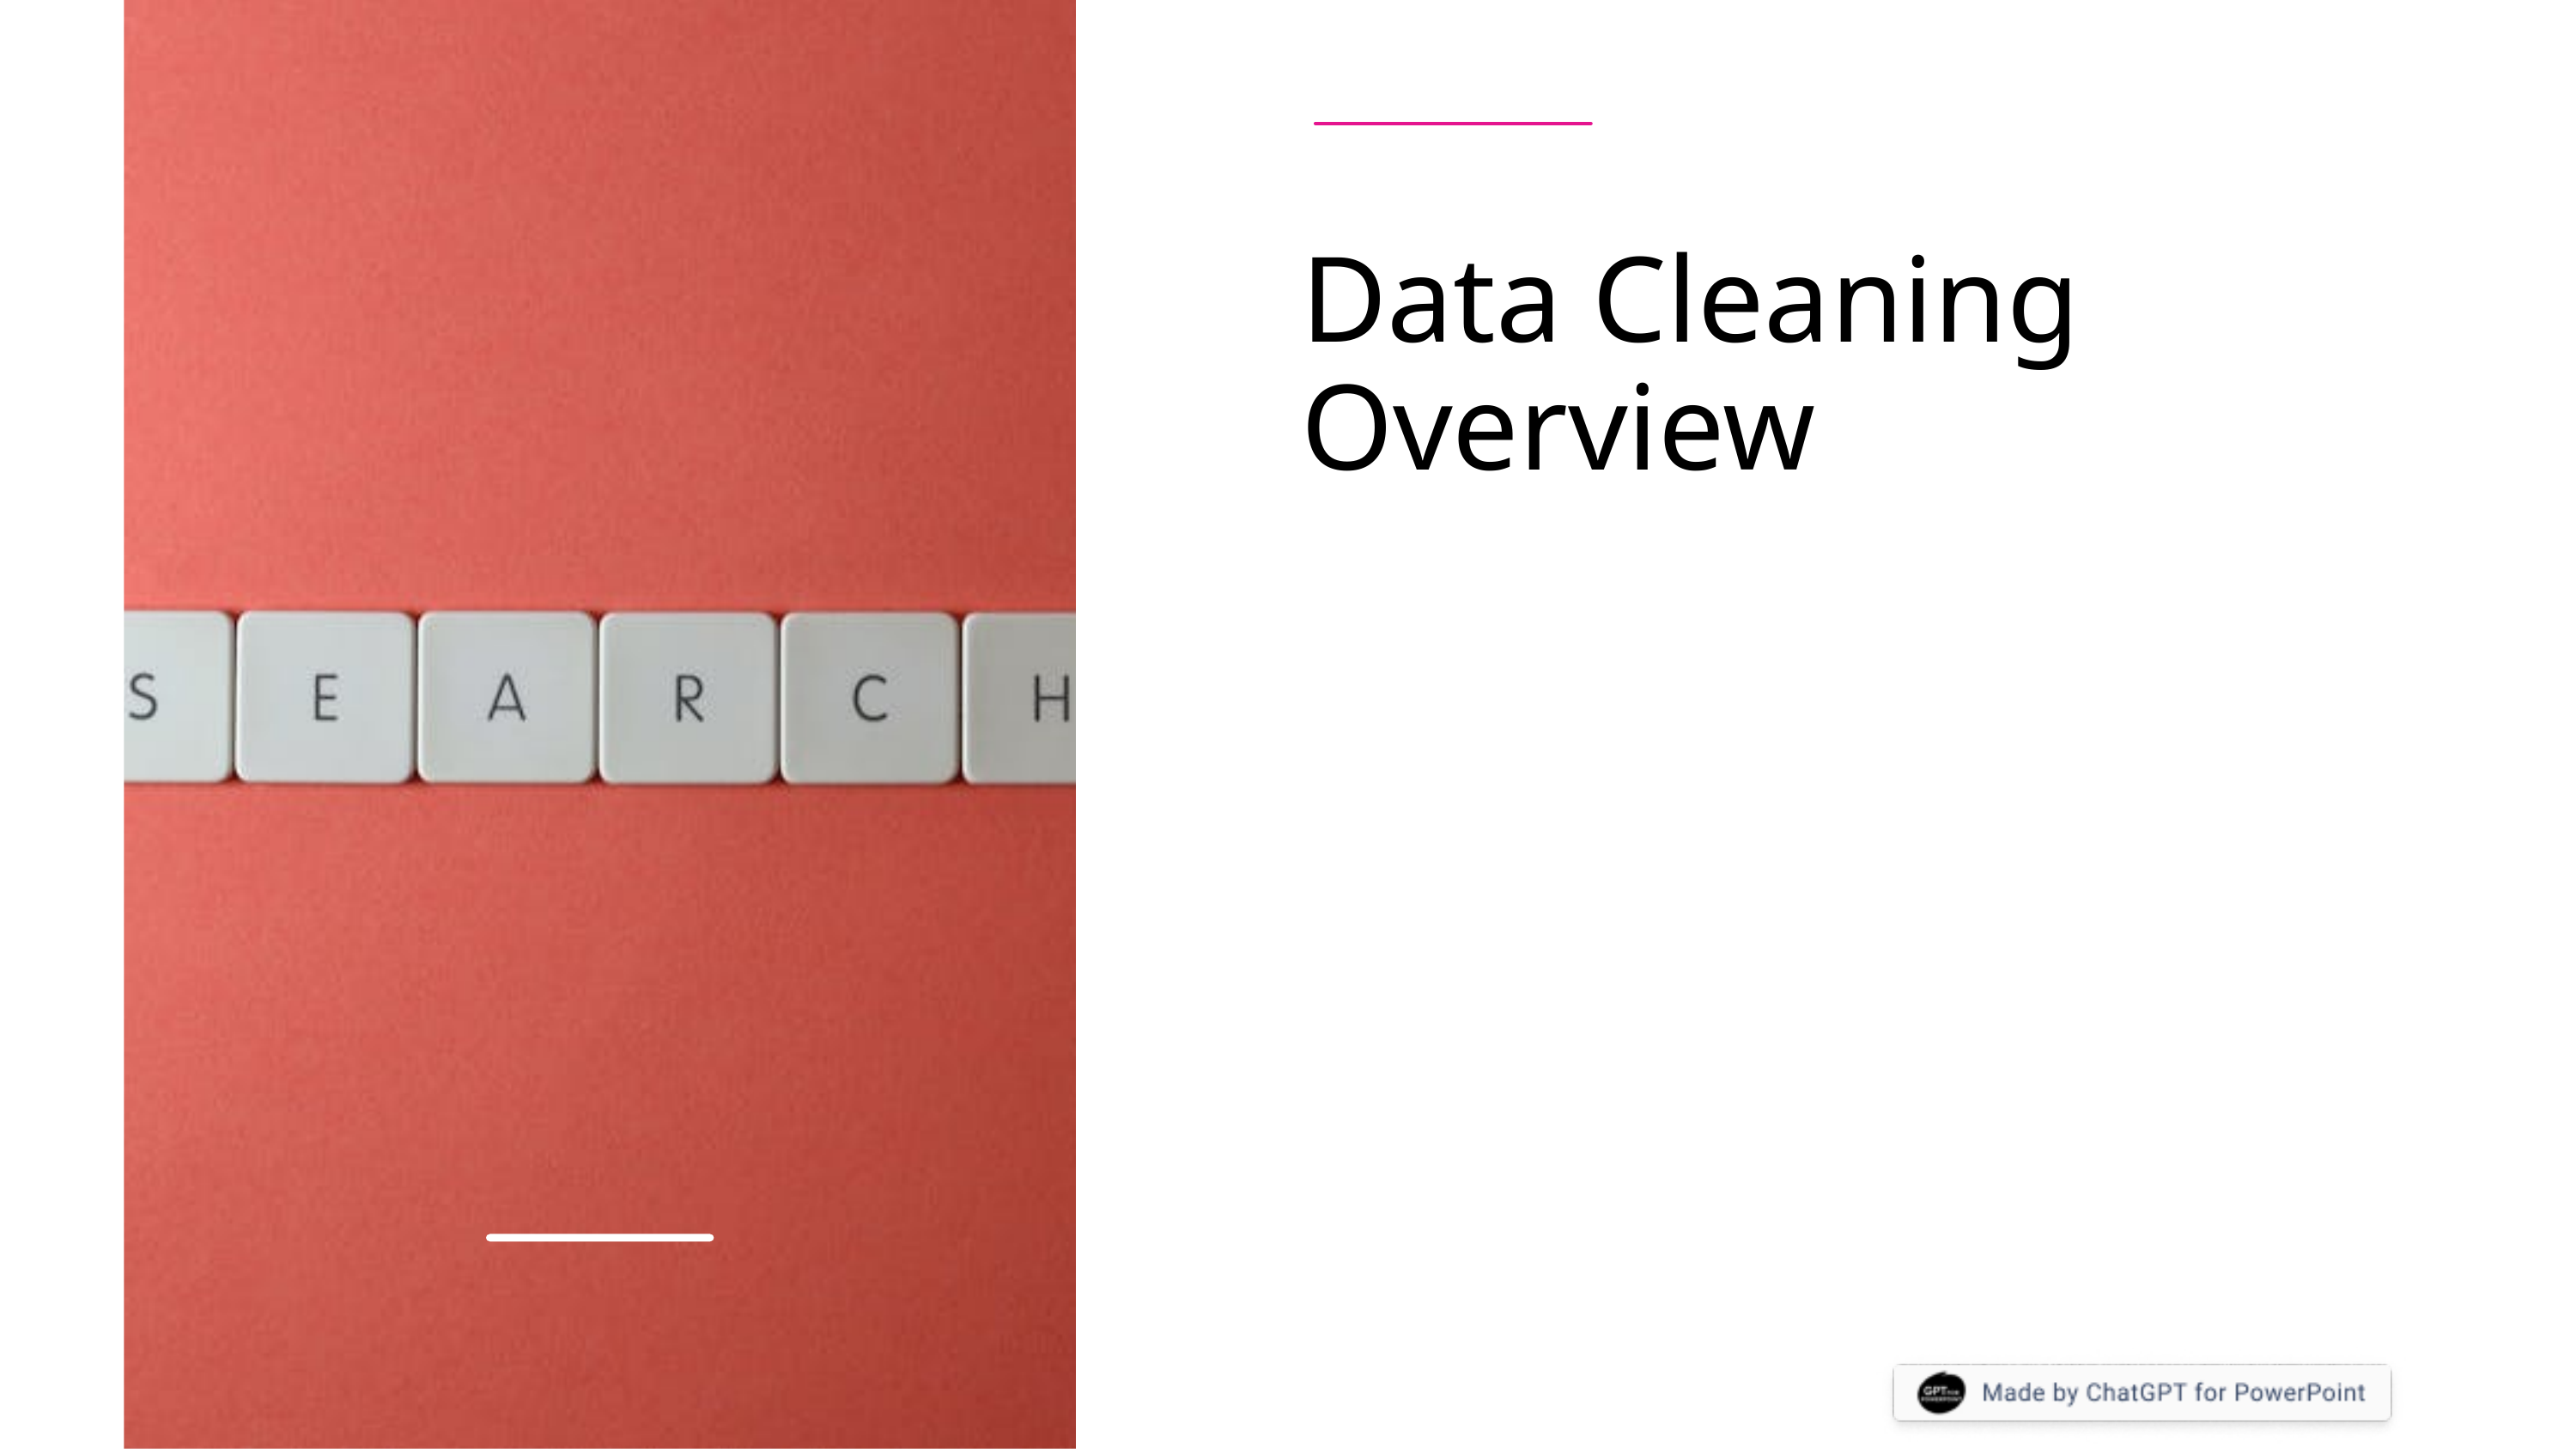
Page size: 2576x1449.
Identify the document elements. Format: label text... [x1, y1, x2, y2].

title Data Cleaning Overview [1288, 179, 2452, 502]
picture [1874, 1347, 2412, 1444]
picture [124, 0, 1077, 1449]
